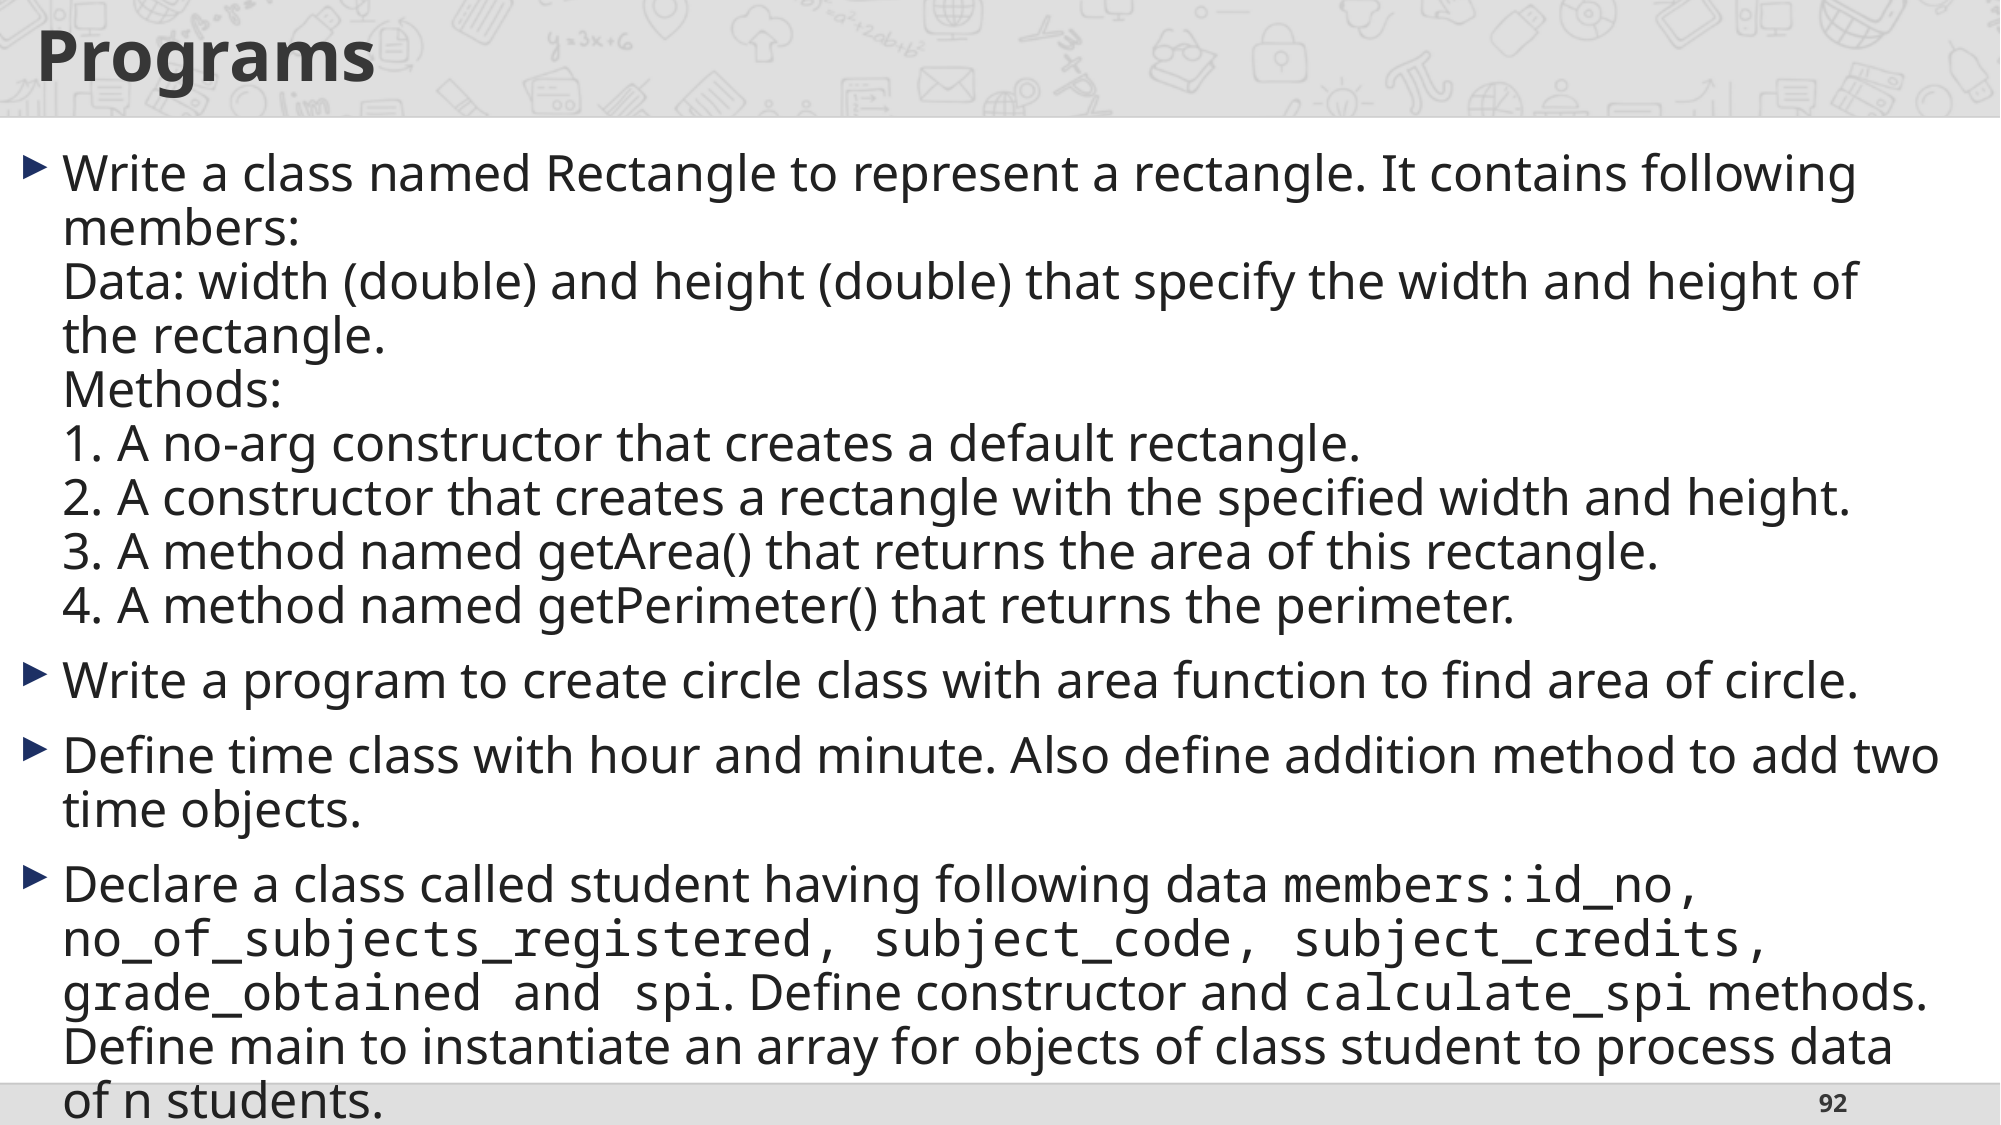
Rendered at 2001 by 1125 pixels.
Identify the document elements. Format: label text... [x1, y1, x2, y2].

title Programs [0, 0, 2000, 117]
list Write a class named Rectangle to represent a rectangle. It contains following members: Data: width (double) and height (double) that specify the width and height of the rectangle. Methods: 1. A no-arg constructor that creates a default rectangle. 2. A constructor that creates a rectangle with the specified width and height. 3. A method named getArea() that returns the area of this rectangle. 4. A method named getPerimeter() that returns the perimeter. Write a program to create circle class with area function to find area of circle. Define time class with hour and minute. Also define addition method to add two time objects. Declare a class called student having following data members:id_no, no_of_subjects_registered, subject_code, subject_credits, grade_obtained and spi. Define constructor and calculate_spi methods. Define main to instantiate an array for objects of class student to process data of n students. [3, 141, 1961, 1059]
